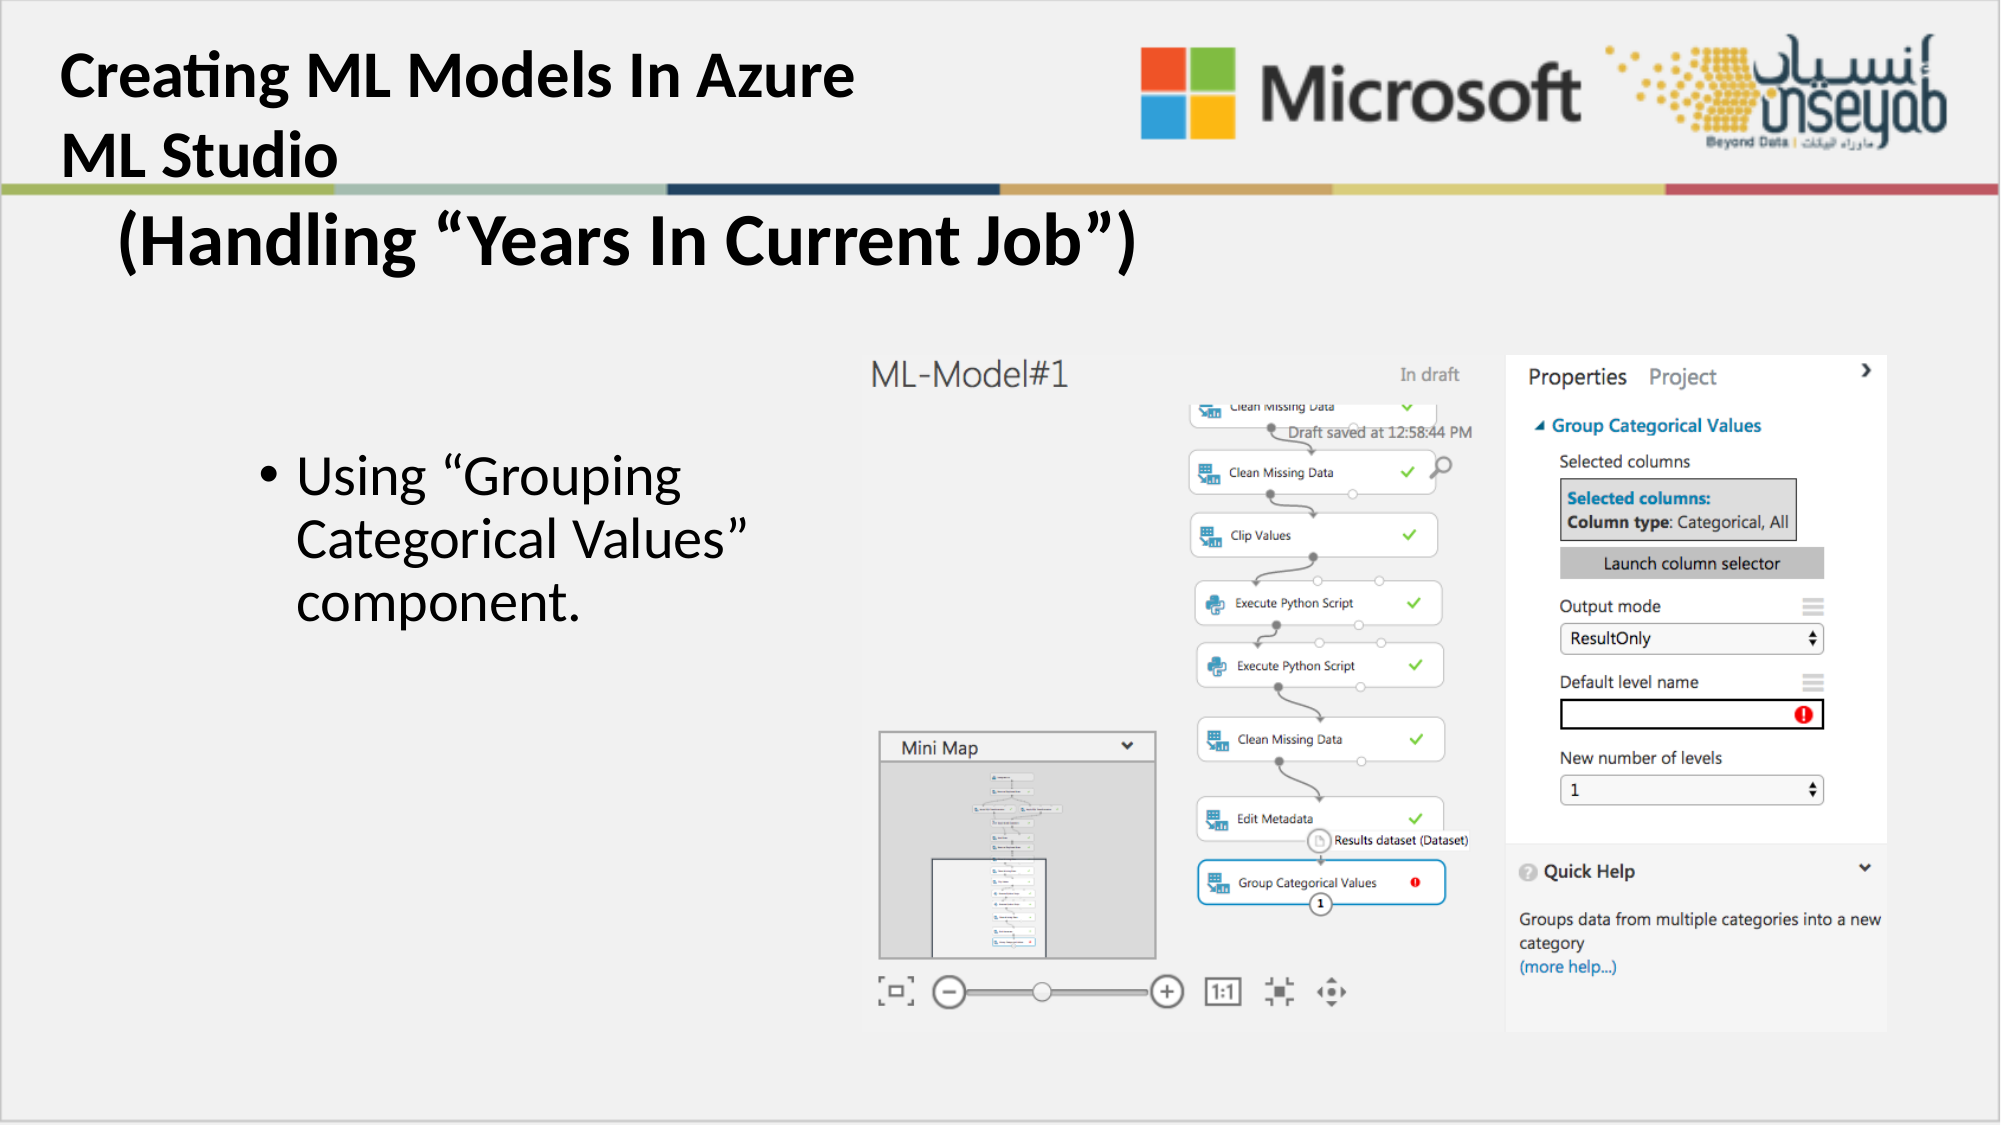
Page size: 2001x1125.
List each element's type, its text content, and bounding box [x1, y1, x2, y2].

list Using “Grouping Categorical Values” component. [243, 437, 862, 950]
text_box Creating ML Models In Azure ML Studio [45, 23, 957, 198]
picture [0, 0, 2001, 1125]
title (Handling “Years In Current Job”) [84, 68, 1887, 333]
